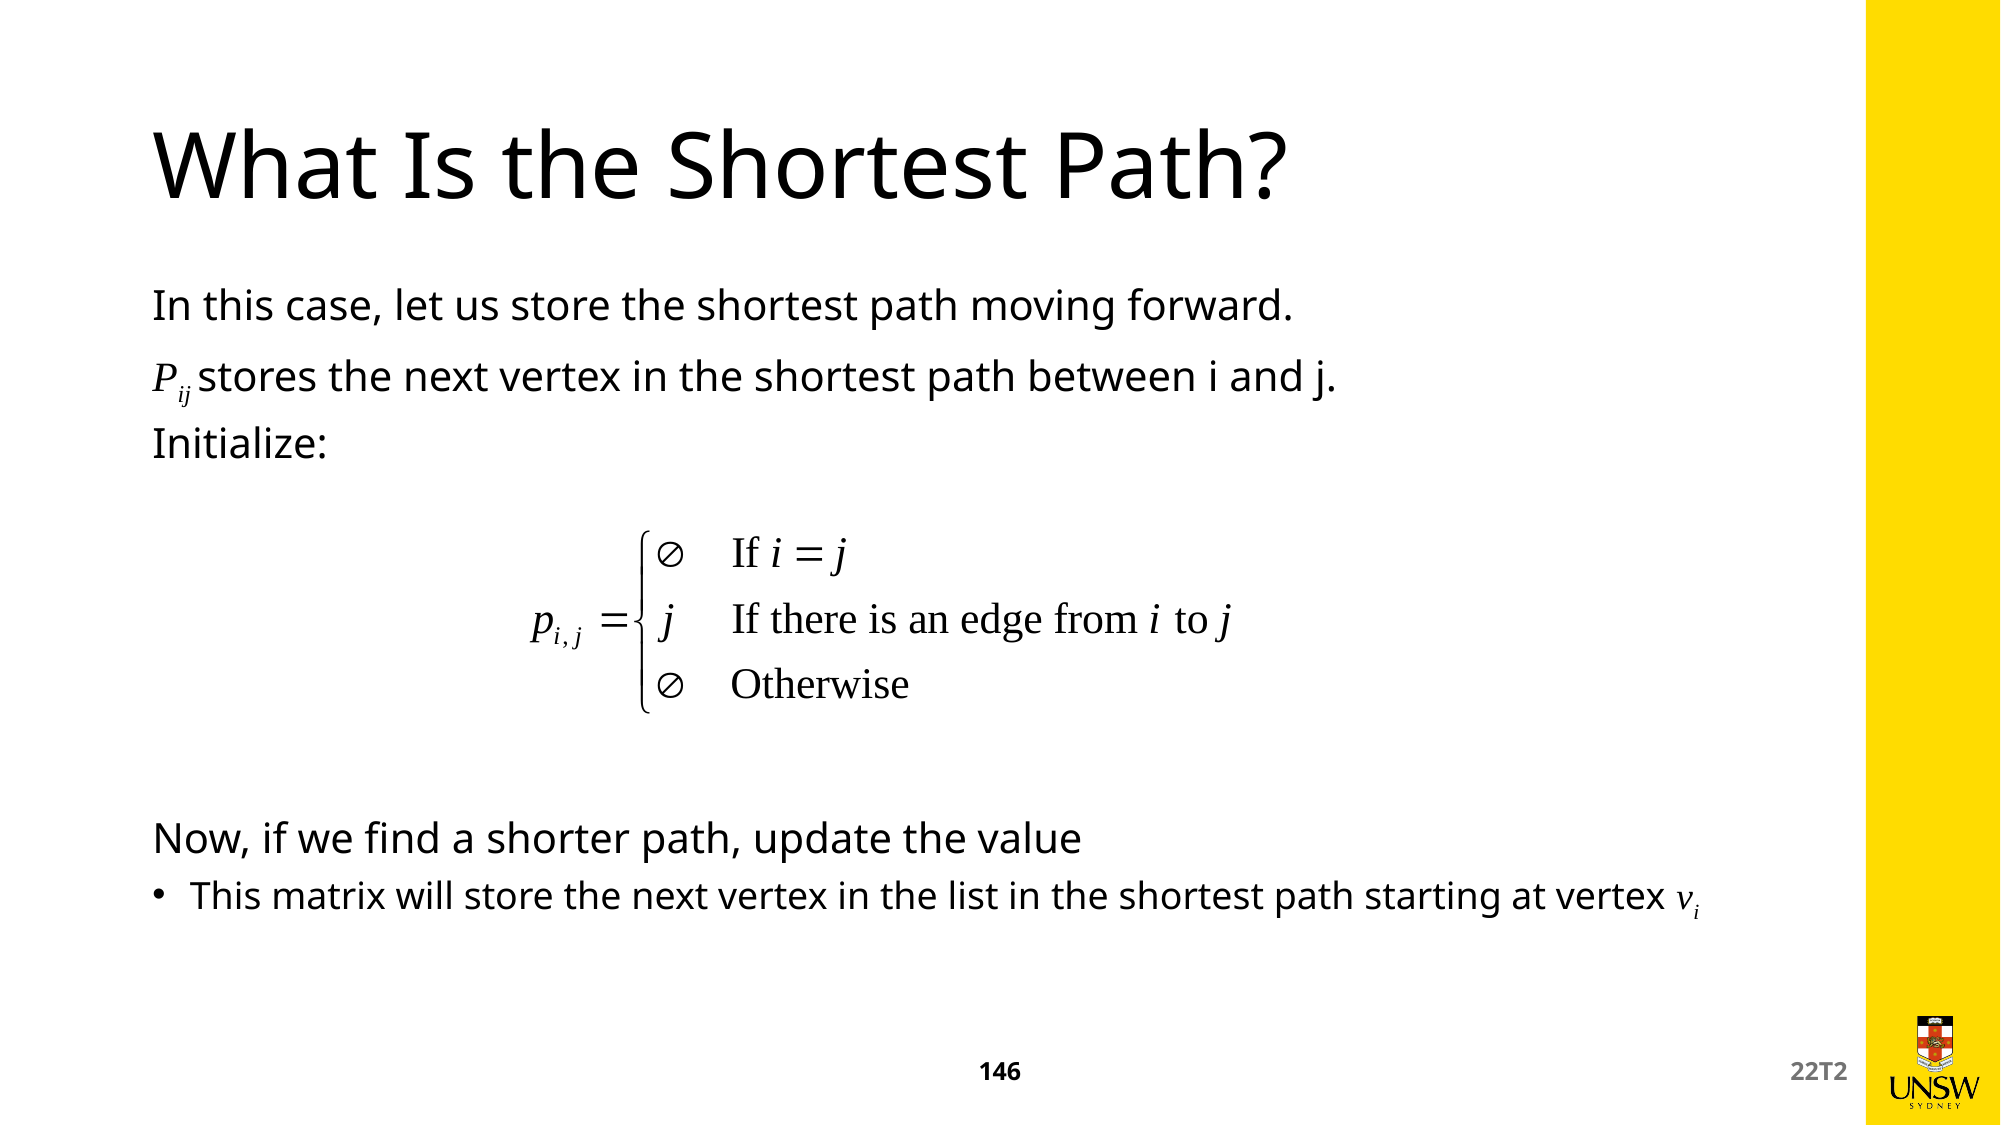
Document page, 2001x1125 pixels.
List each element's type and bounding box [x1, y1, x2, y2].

picture [1890, 1016, 1980, 1109]
title [137, 59, 1863, 277]
slide_number [774, 1042, 1225, 1103]
text_box [519, 521, 1241, 725]
list [137, 277, 1863, 992]
footer [1225, 1042, 1863, 1103]
